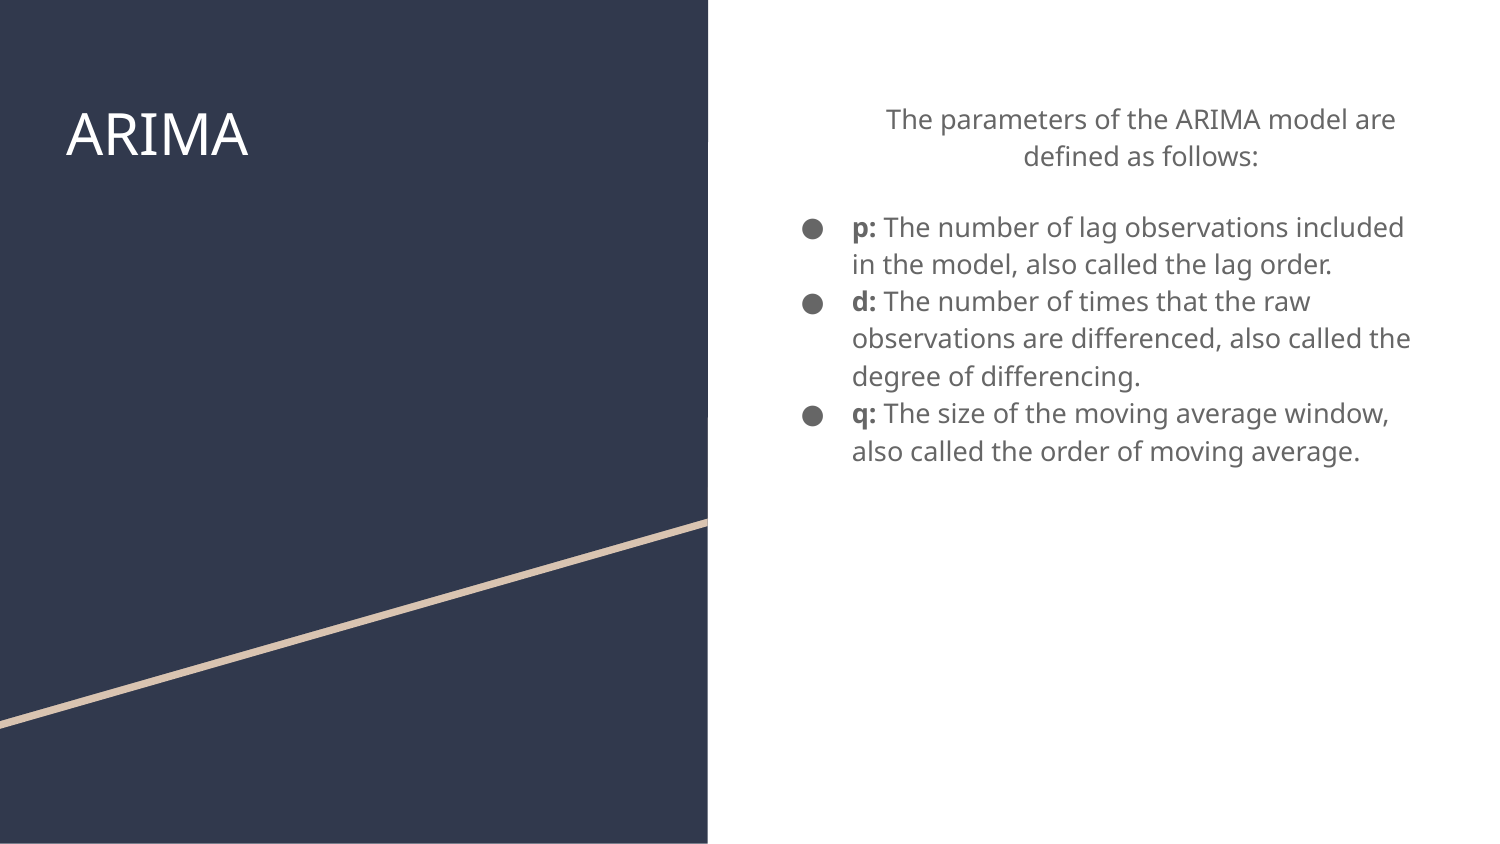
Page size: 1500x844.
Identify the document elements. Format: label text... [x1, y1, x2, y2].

title ARIMA [51, 82, 660, 494]
list The parameters of the ARIMA model are defined as follows: p: The number of lag observations included in the model, also called the lag order. d: The number of times that the raw observations are differenced, also called the degree of differencing. q: The size of the moving average window, also called the order of moving average. [761, 82, 1446, 755]
